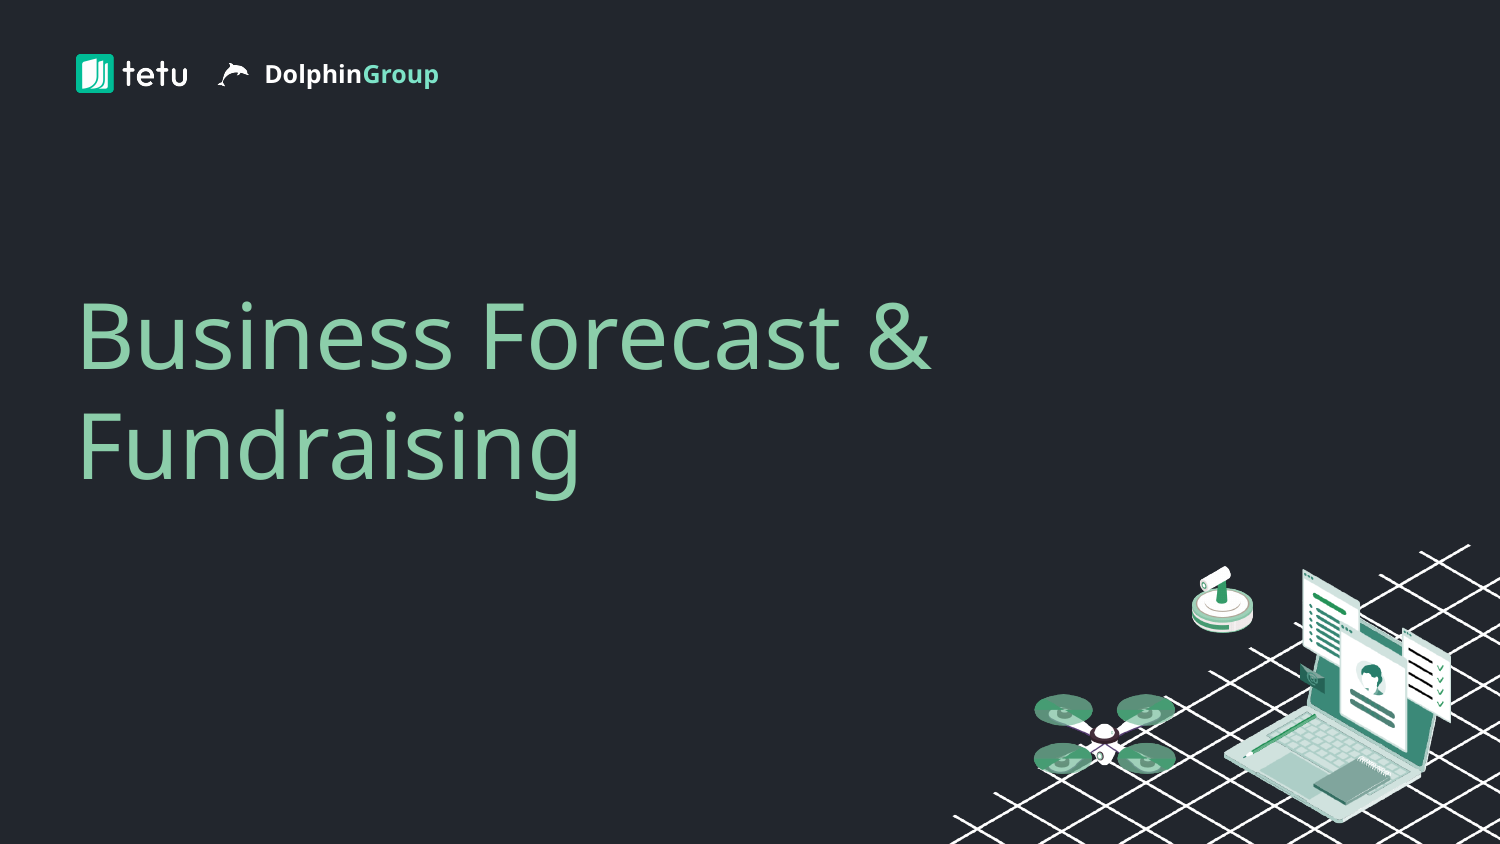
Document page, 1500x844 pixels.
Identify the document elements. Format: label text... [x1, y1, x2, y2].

picture [76, 54, 187, 93]
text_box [217, 50, 569, 97]
picture [921, 533, 1500, 844]
title Business Forecast & Fundraising [60, 262, 1177, 513]
